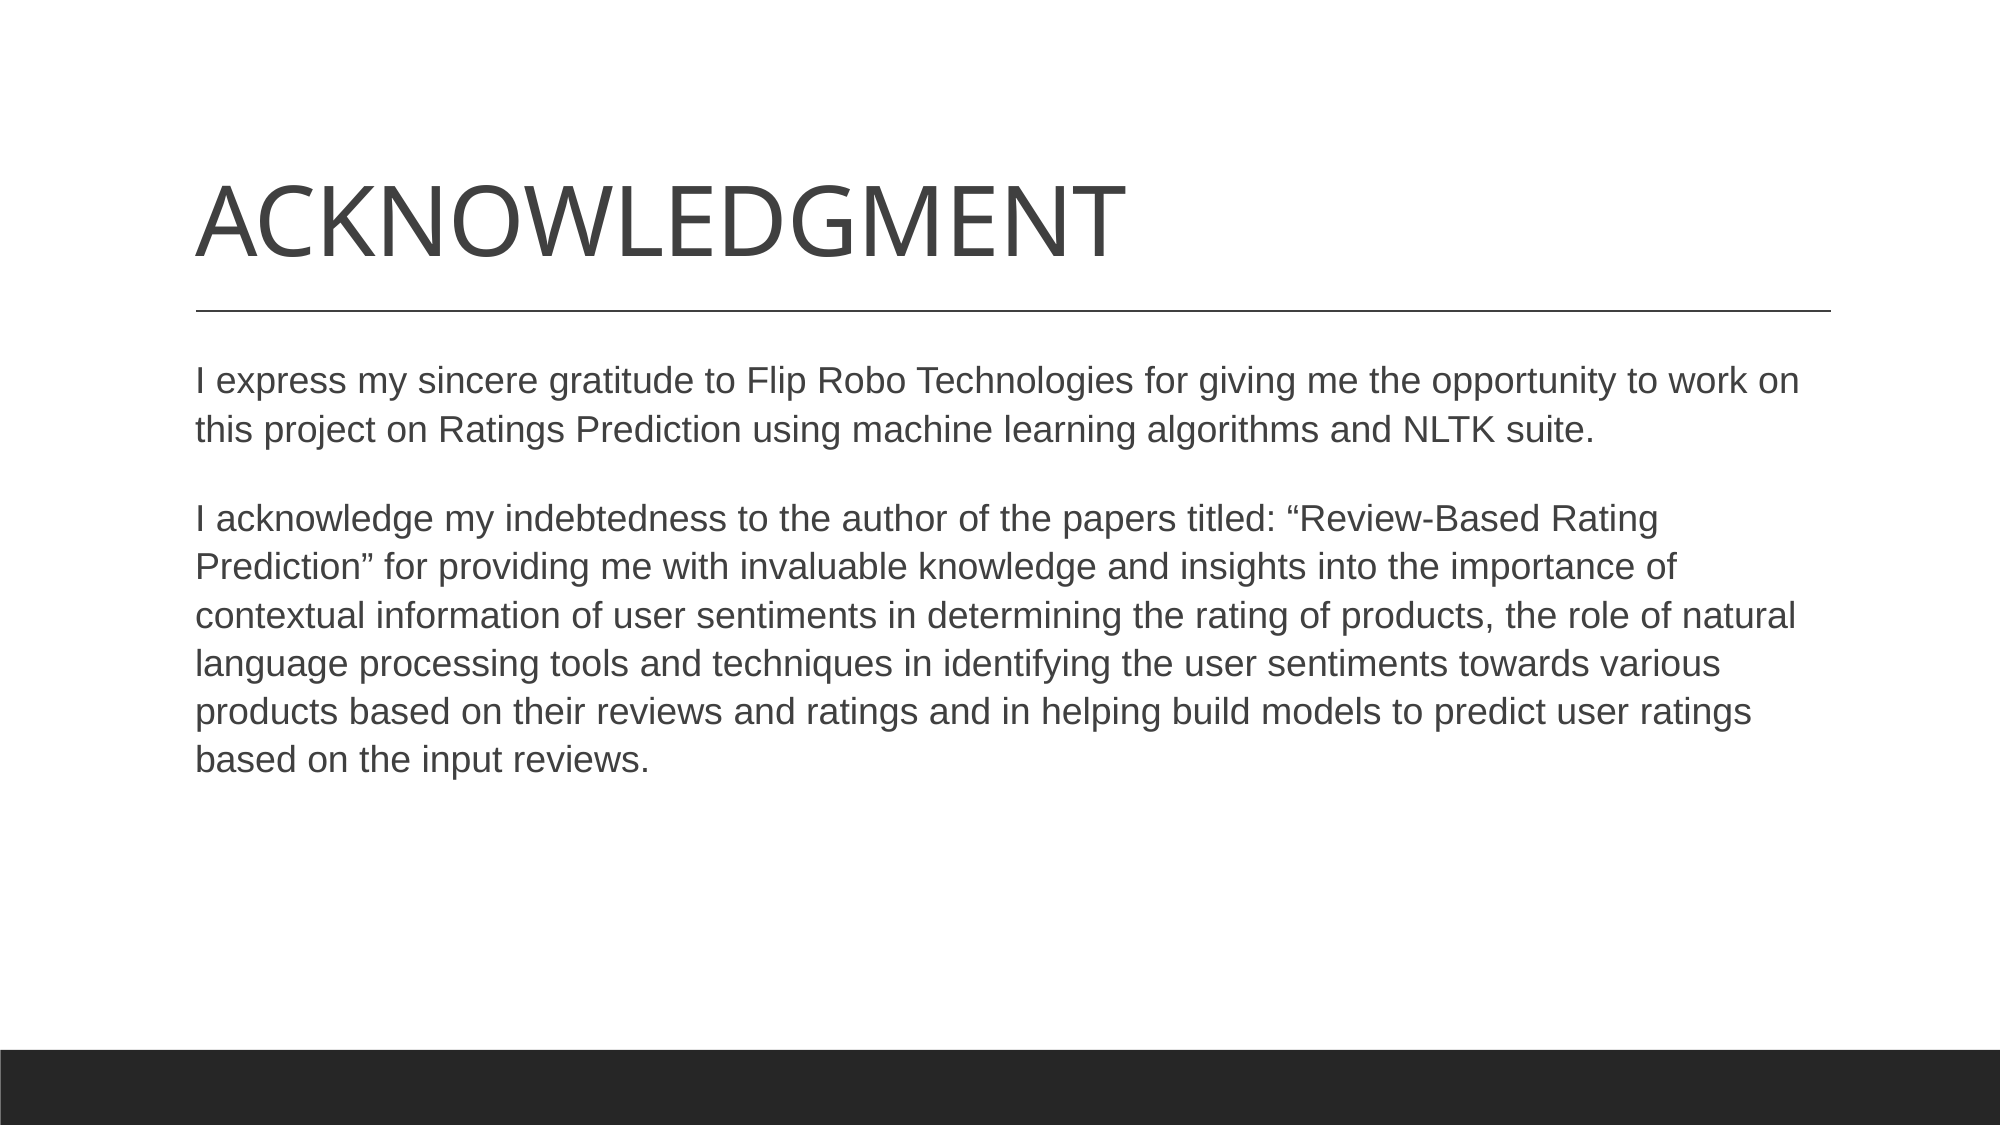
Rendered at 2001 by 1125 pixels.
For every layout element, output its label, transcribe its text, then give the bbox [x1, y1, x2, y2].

list I express my sincere gratitude to Flip Robo Technologies for giving me the opportunity to work on this project on Ratings Prediction using machine learning algorithms and NLTK suite. I acknowledge my indebtedness to the author of the papers titled: “Review-Based Rating Prediction” for providing me with invaluable knowledge and insights into the importance of contextual information of user sentiments in determining the rating of products, the role of natural language processing tools and techniques in identifying the user sentiments towards various products based on their reviews and ratings and in helping build models to predict user ratings based on the input reviews. [180, 345, 1830, 963]
title ACKNOWLEDGMENT [180, 47, 1830, 285]
